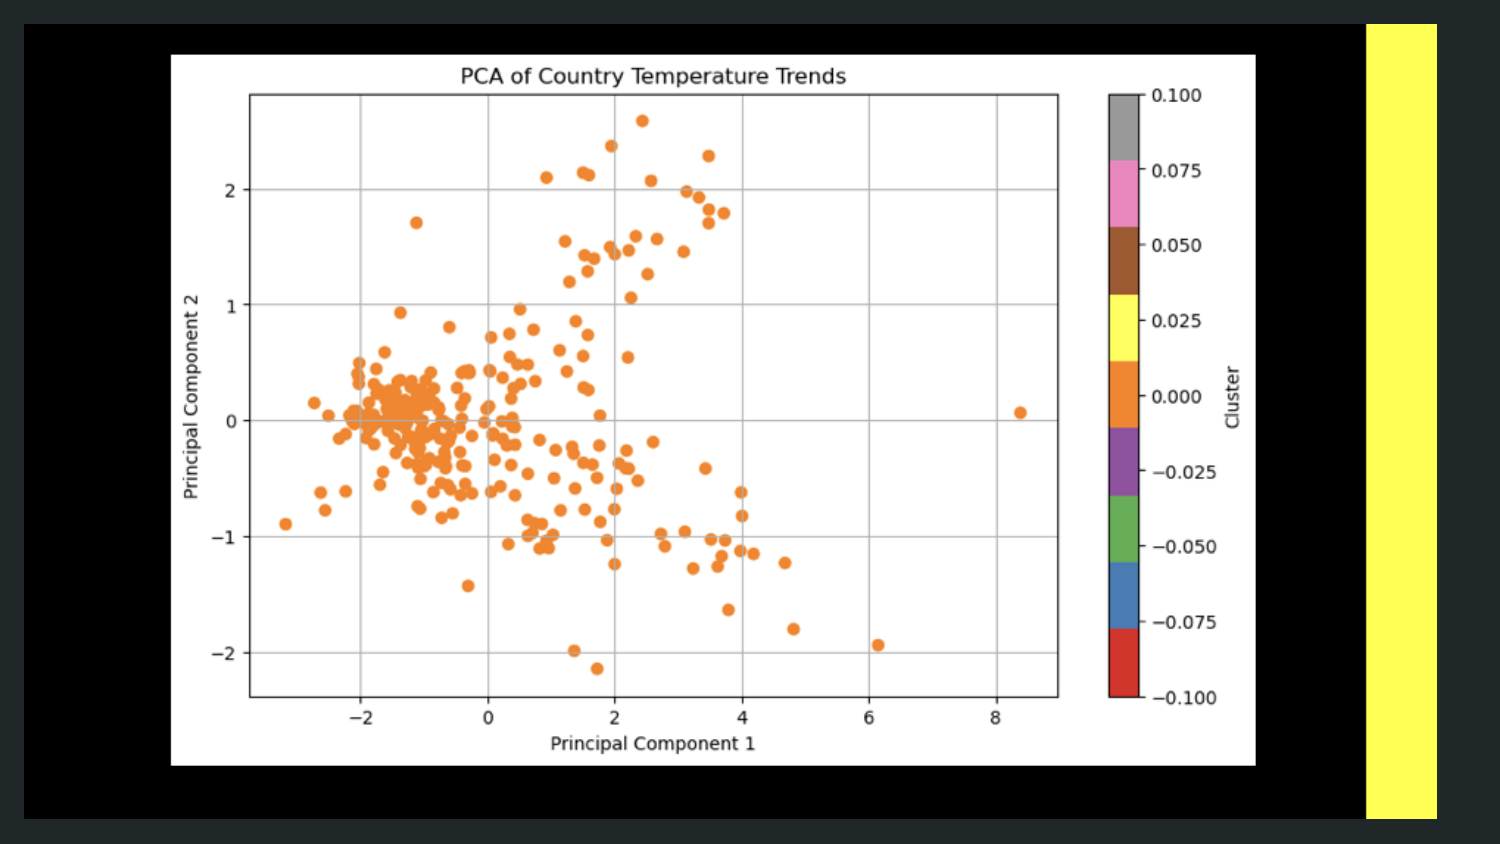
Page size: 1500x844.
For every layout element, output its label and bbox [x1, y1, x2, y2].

picture [24, 24, 1437, 819]
